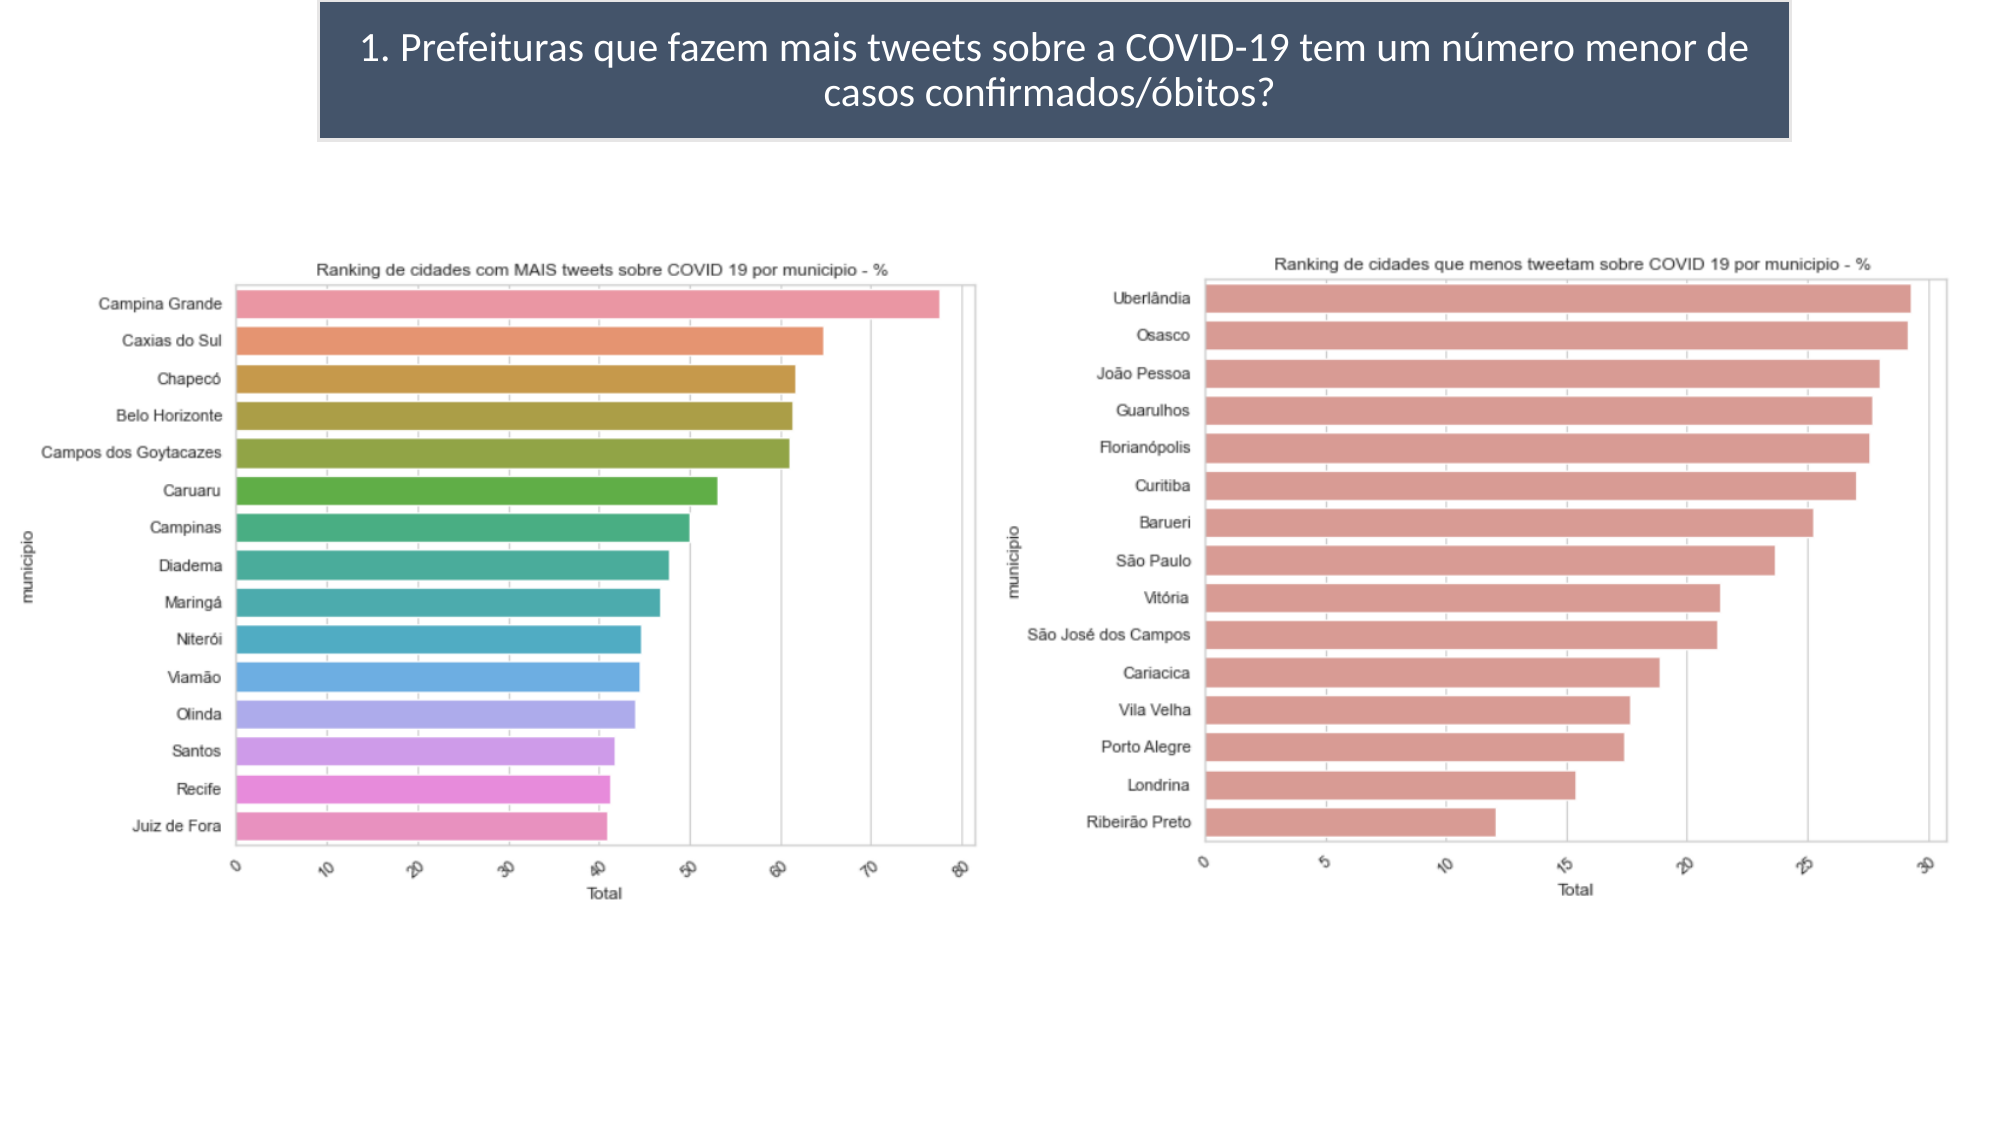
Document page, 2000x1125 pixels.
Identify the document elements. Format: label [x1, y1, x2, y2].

text_box [317, 0, 1791, 141]
picture [0, 243, 1966, 916]
